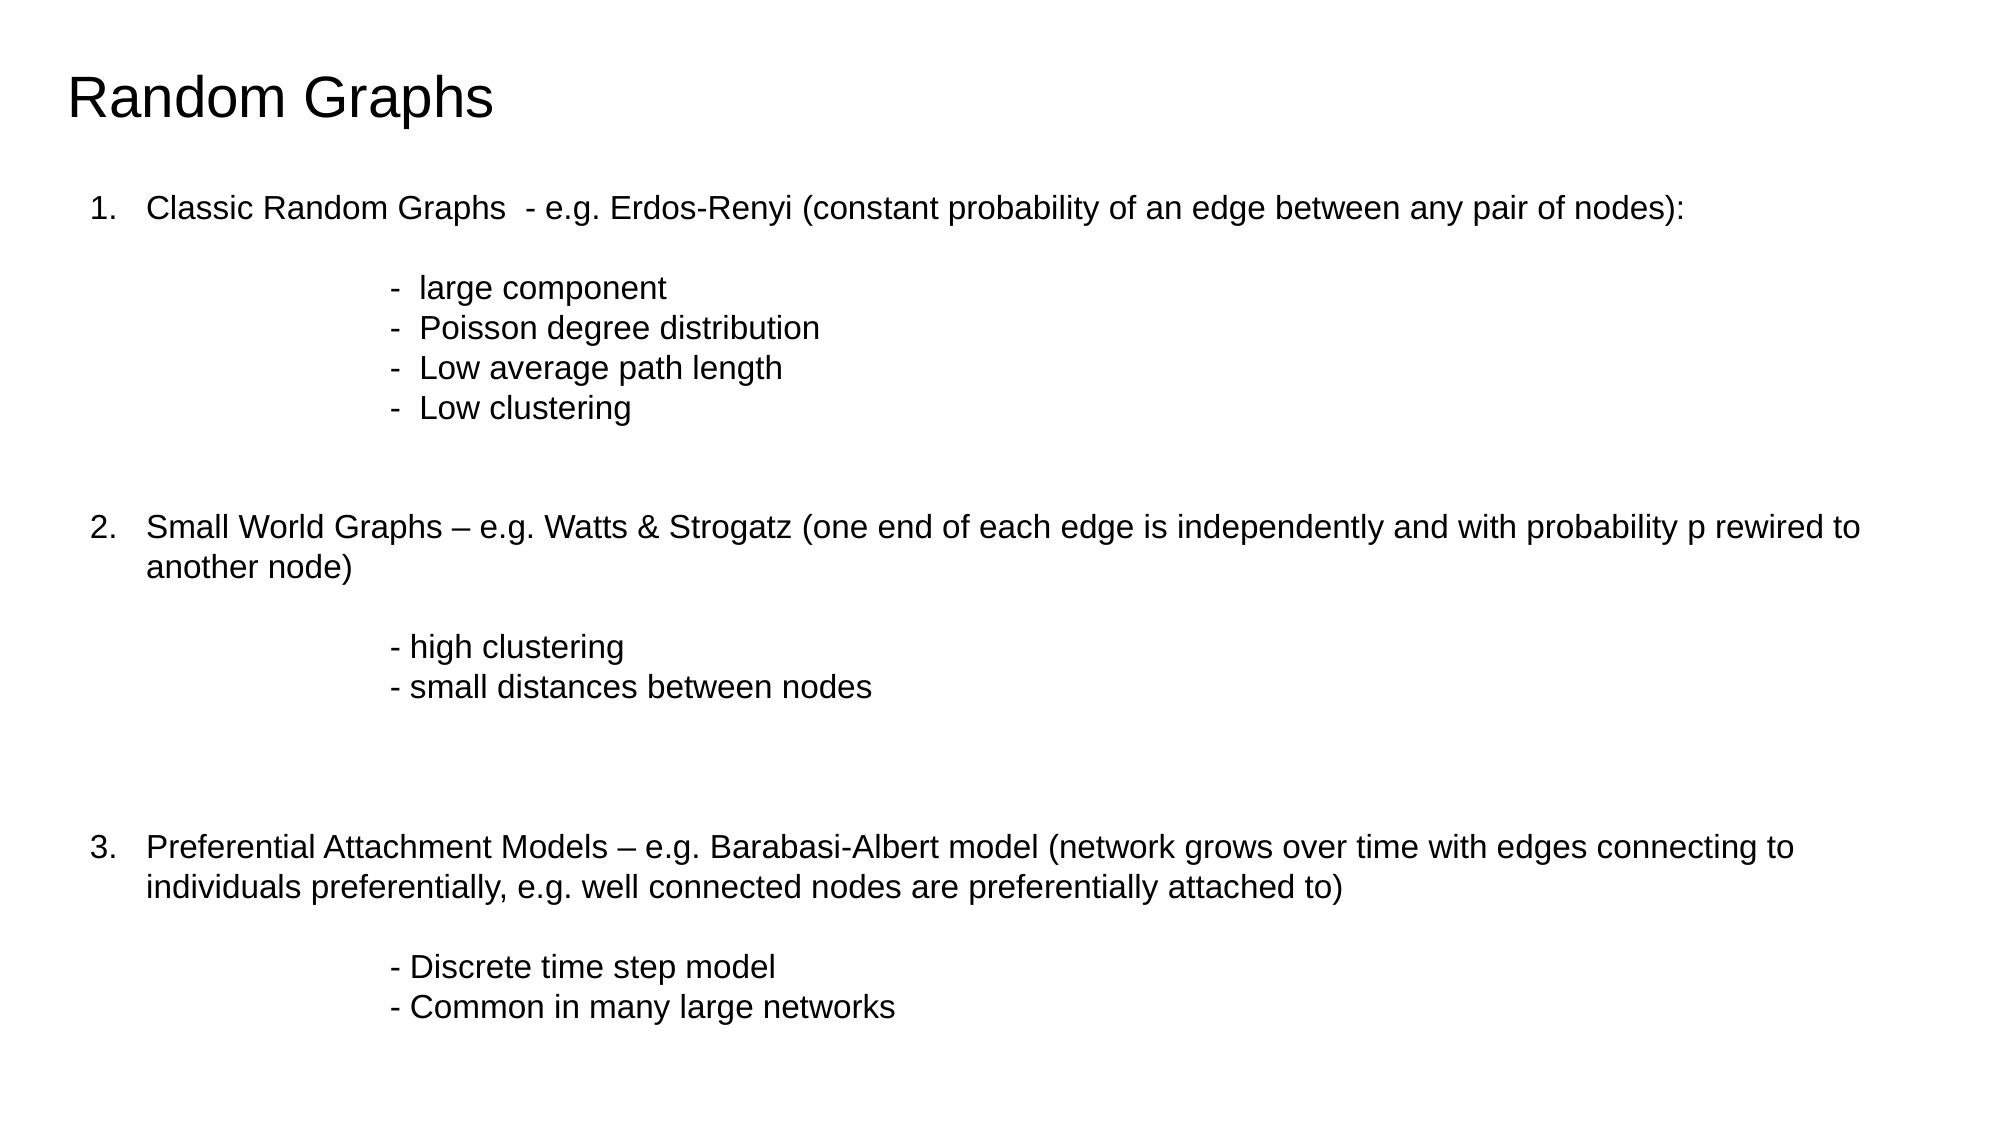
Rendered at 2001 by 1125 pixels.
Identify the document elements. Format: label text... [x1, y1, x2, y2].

text_box Classic Random Graphs - e.g. Erdos-Renyi (constant probability of an edge between any pair of nodes): - large component - Poisson degree distribution - Low average path length - Low clustering Small World Graphs – e.g. Watts & Strogatz (one end of each edge is independently and with probability p rewired to another node) - high clustering - small distances between nodes Preferential Attachment Models – e.g. Barabasi-Albert model (network grows over time with edges connecting to individuals preferentially, e.g. well connected nodes are preferentially attached to) - Discrete time step model - Common in many large networks [74, 178, 1938, 1072]
text_box Random Graphs [52, 51, 511, 137]
